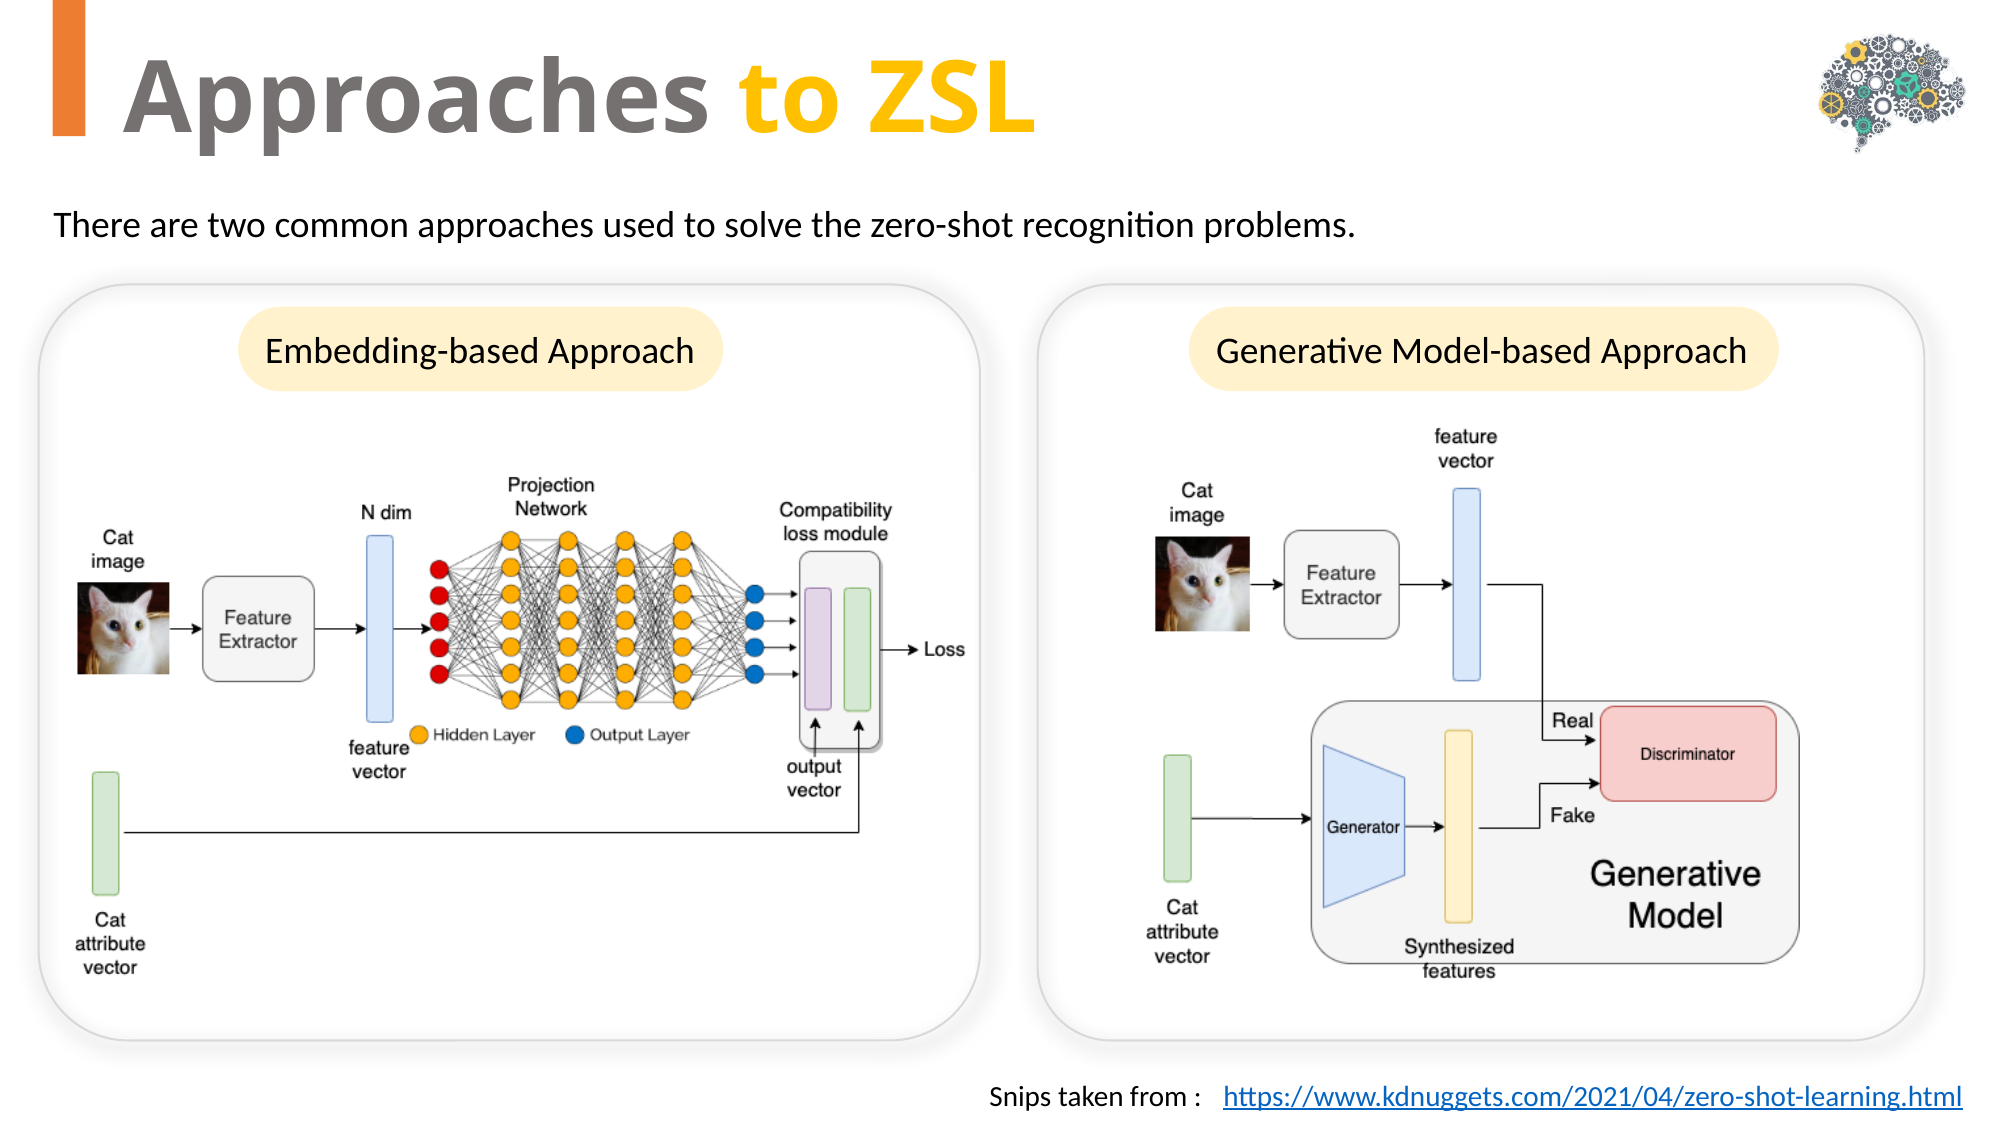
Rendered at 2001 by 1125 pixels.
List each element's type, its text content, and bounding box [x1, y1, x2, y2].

text_box Approaches to ZSL [109, 24, 1206, 160]
picture [1778, 0, 1998, 185]
picture [75, 472, 975, 978]
text_box [51, 0, 86, 137]
text_box There are two common approaches used to solve the zero-shot recognition problems. [38, 192, 1520, 253]
text_box [37, 283, 982, 1042]
picture [1145, 423, 1800, 982]
text_box Embedding-based Approach [238, 306, 724, 392]
text_box [1036, 283, 1926, 1042]
text_box Snips taken from : [974, 1069, 1229, 1120]
text_box https://www.kdnuggets.com/2021/04/zero-shot-learning.html [1229, 1069, 1998, 1120]
